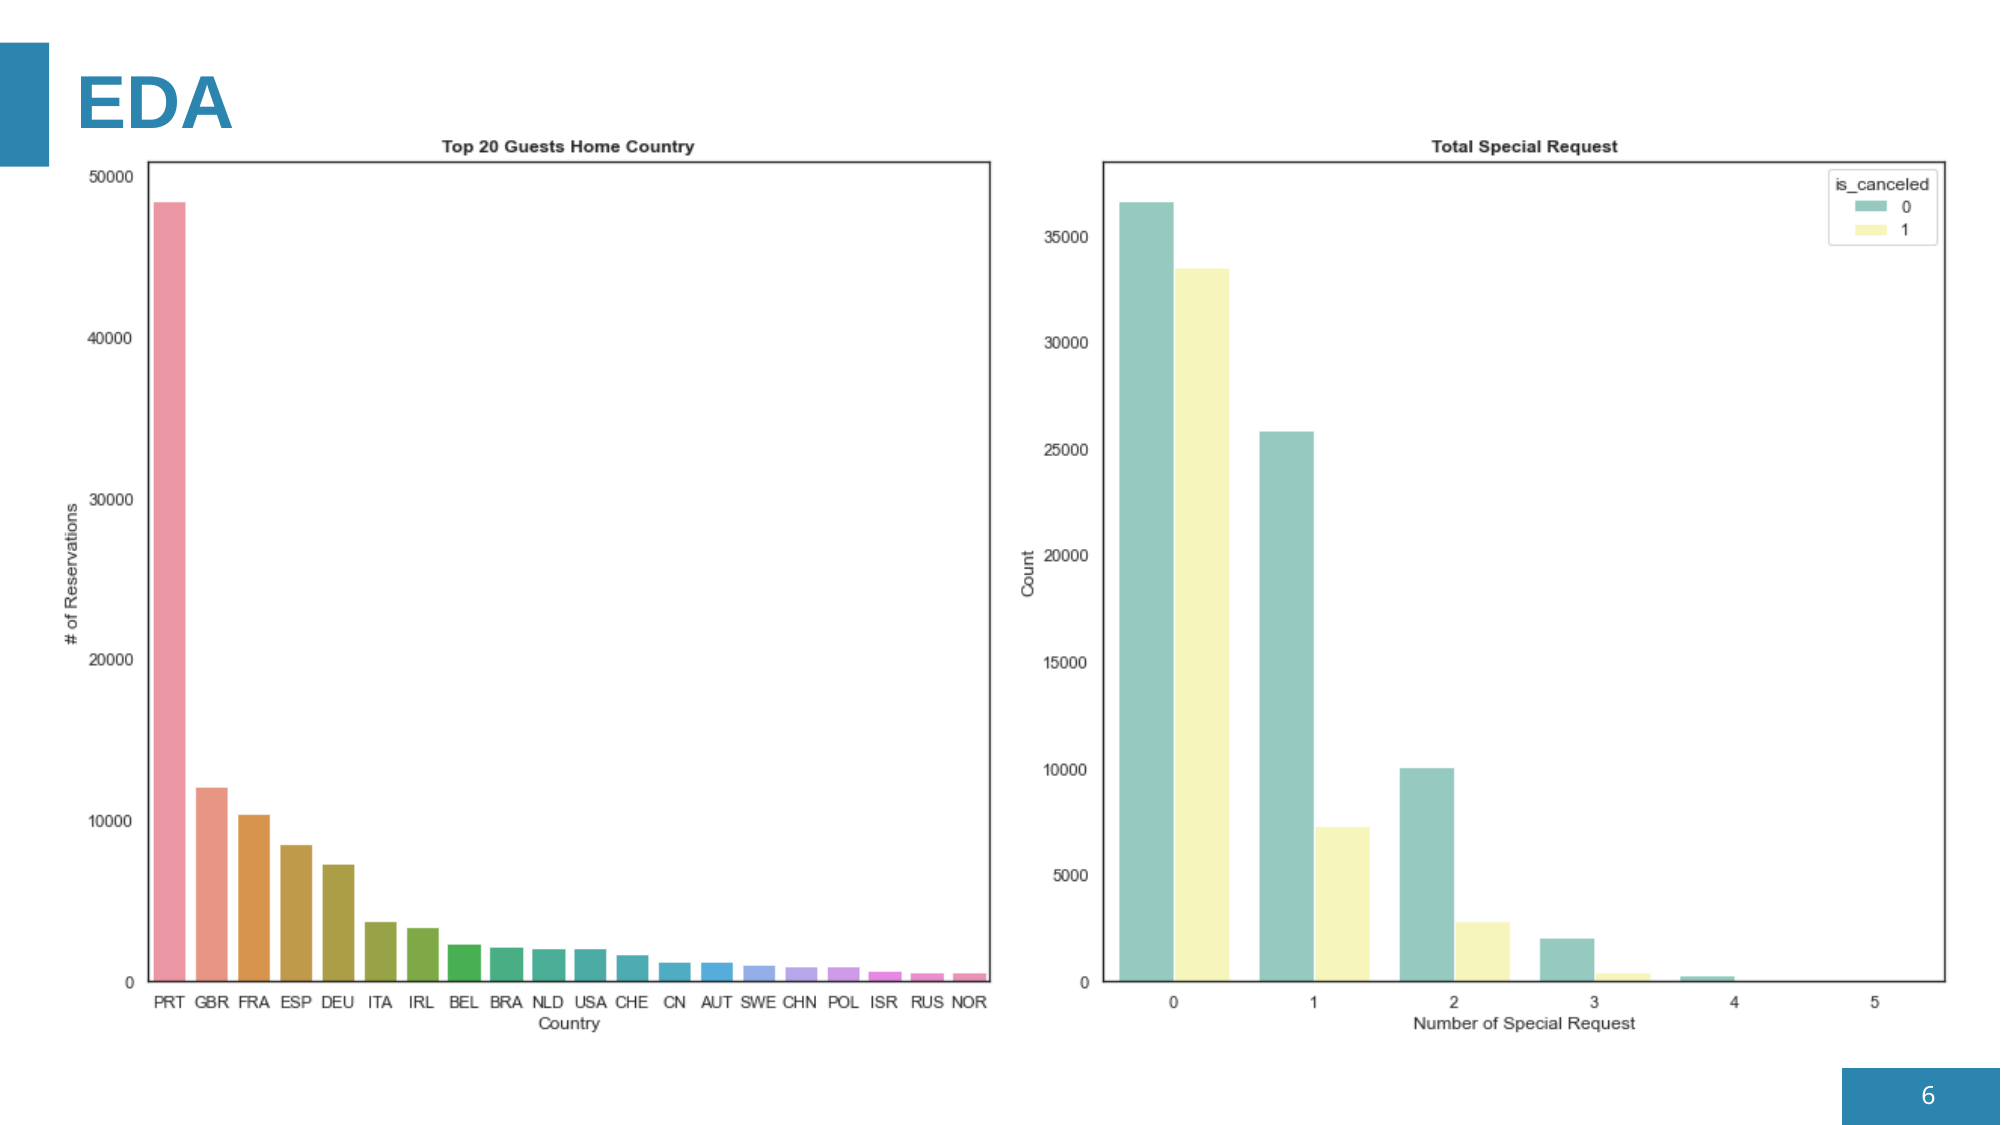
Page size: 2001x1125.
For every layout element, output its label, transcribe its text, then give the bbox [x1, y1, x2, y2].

picture [56, 130, 1001, 1043]
slide_number 6 [1889, 1079, 1951, 1114]
picture [1011, 130, 1955, 1043]
title EDA [60, 42, 1951, 167]
